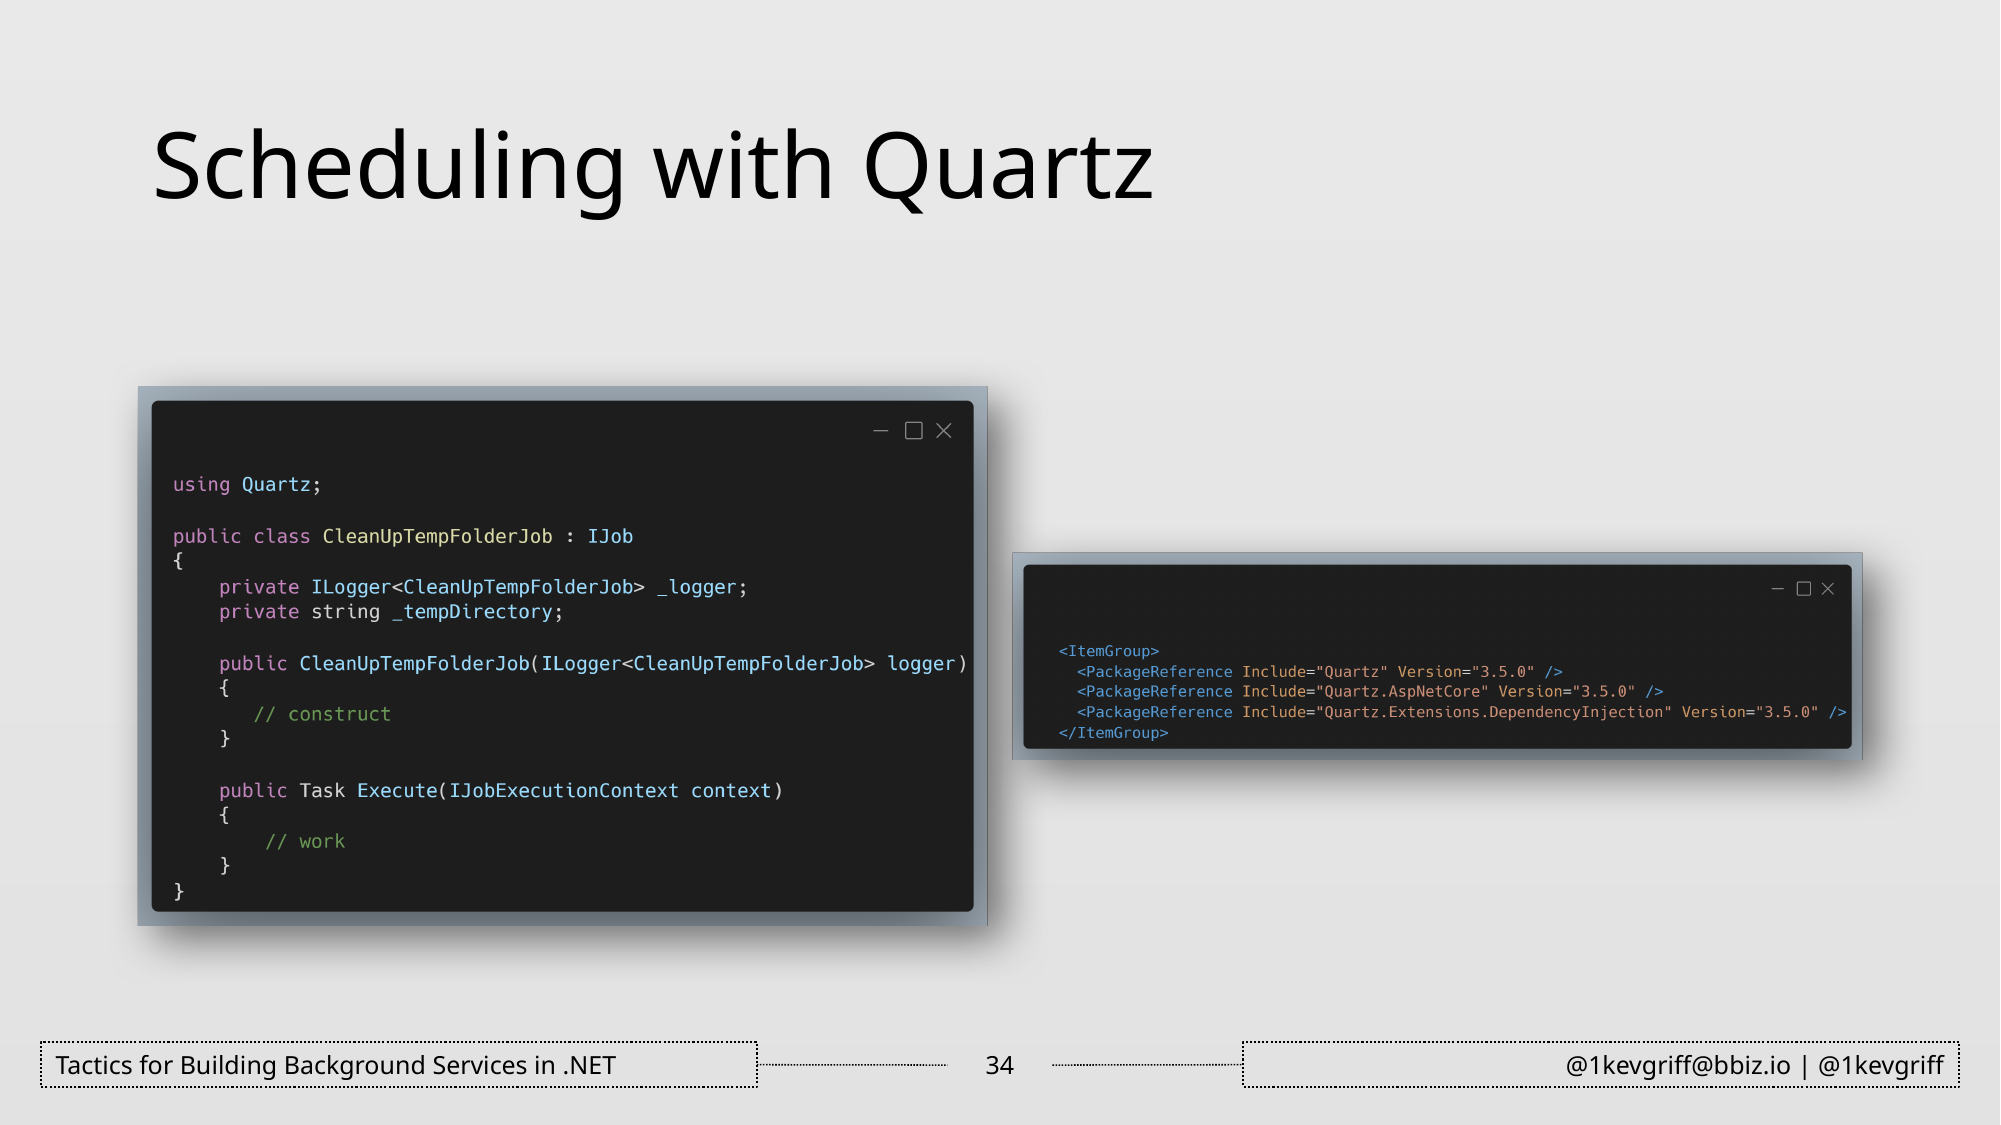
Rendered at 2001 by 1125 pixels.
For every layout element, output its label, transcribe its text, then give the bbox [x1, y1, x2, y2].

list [137, 386, 988, 926]
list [1012, 552, 1863, 761]
title Scheduling with Quartz [137, 59, 1863, 278]
